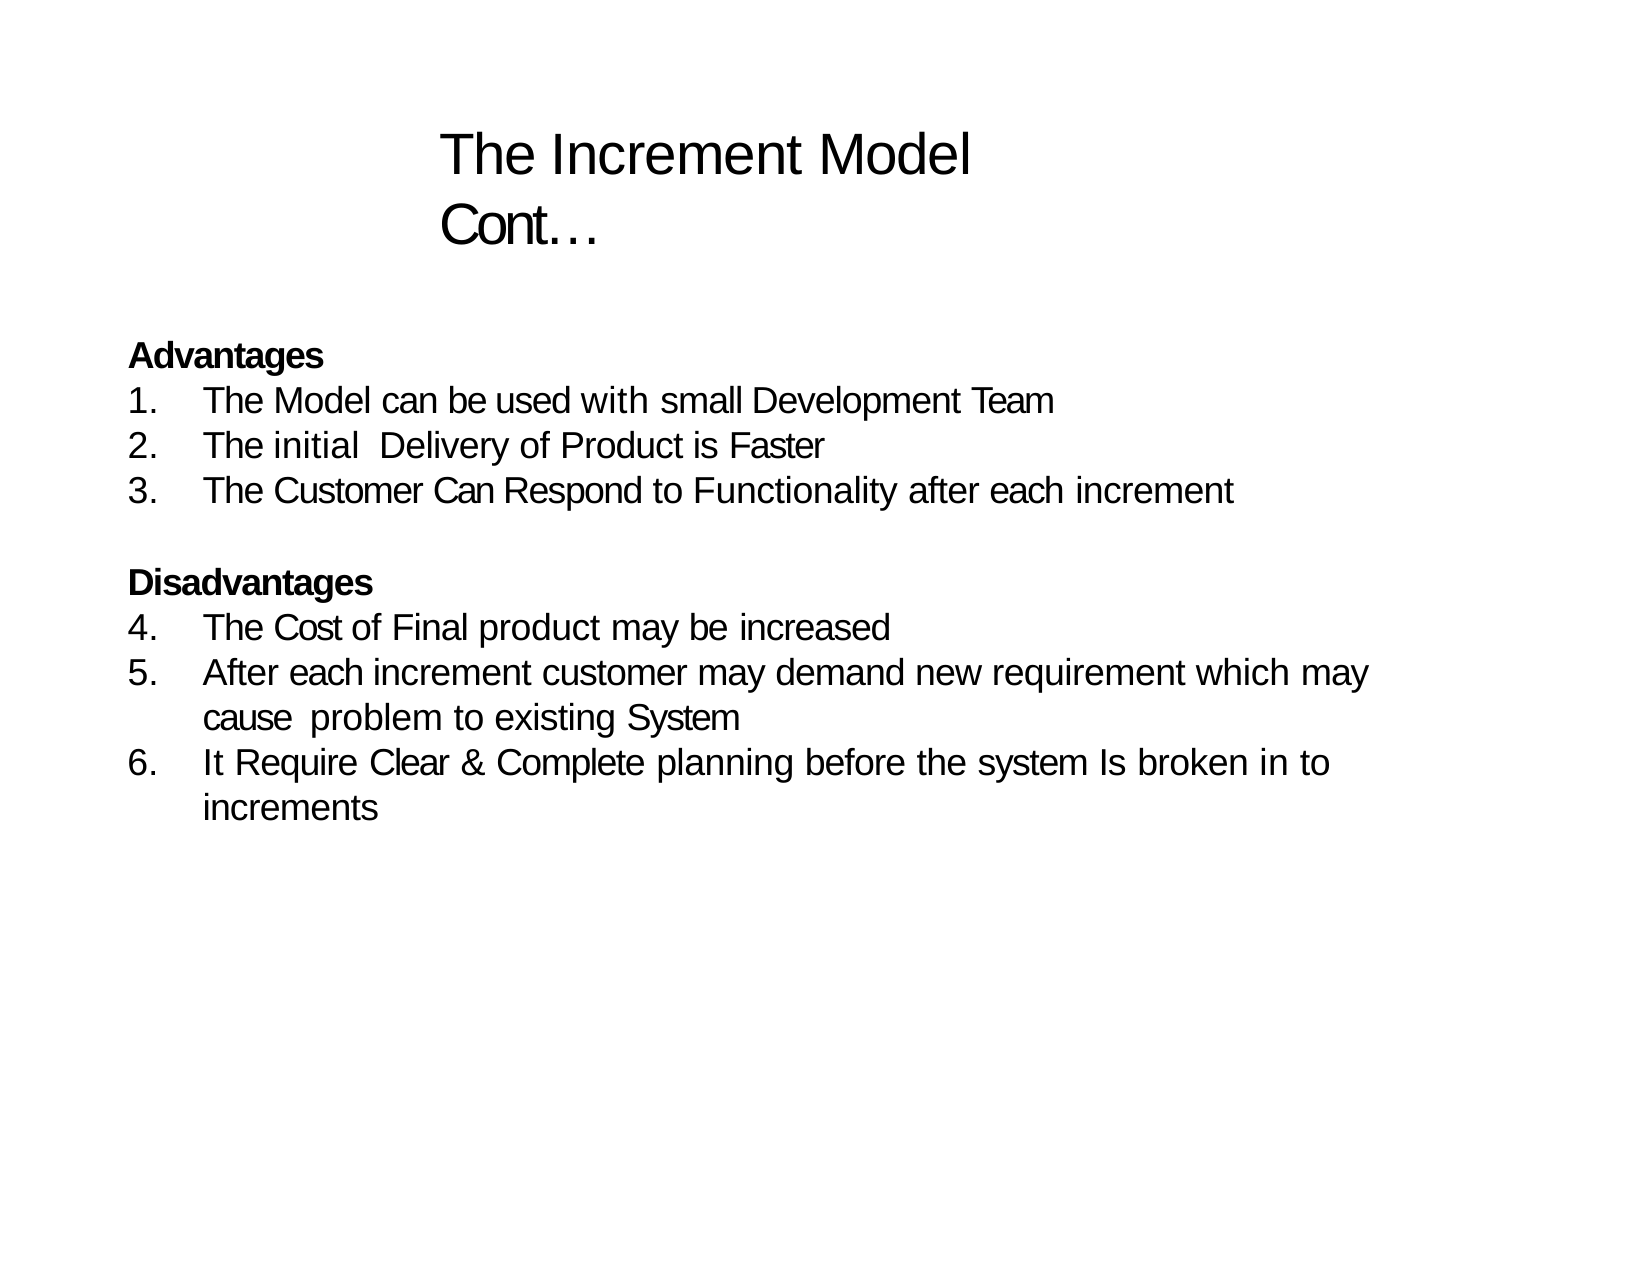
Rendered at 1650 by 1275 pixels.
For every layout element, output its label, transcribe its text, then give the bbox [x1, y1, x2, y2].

text_box Advantages The Model can be used with small Development Team The initial Delivery of Product is Faster The Customer Can Respond to Functionality after each increment Disadvantages The Cost of Final product may be increased After each increment customer may demand new requirement which may cause problem to existing System It Require Clear & Complete planning before the system Is broken in to increments [125, 329, 1494, 829]
title The Increment Model Cont… [437, 77, 1141, 293]
